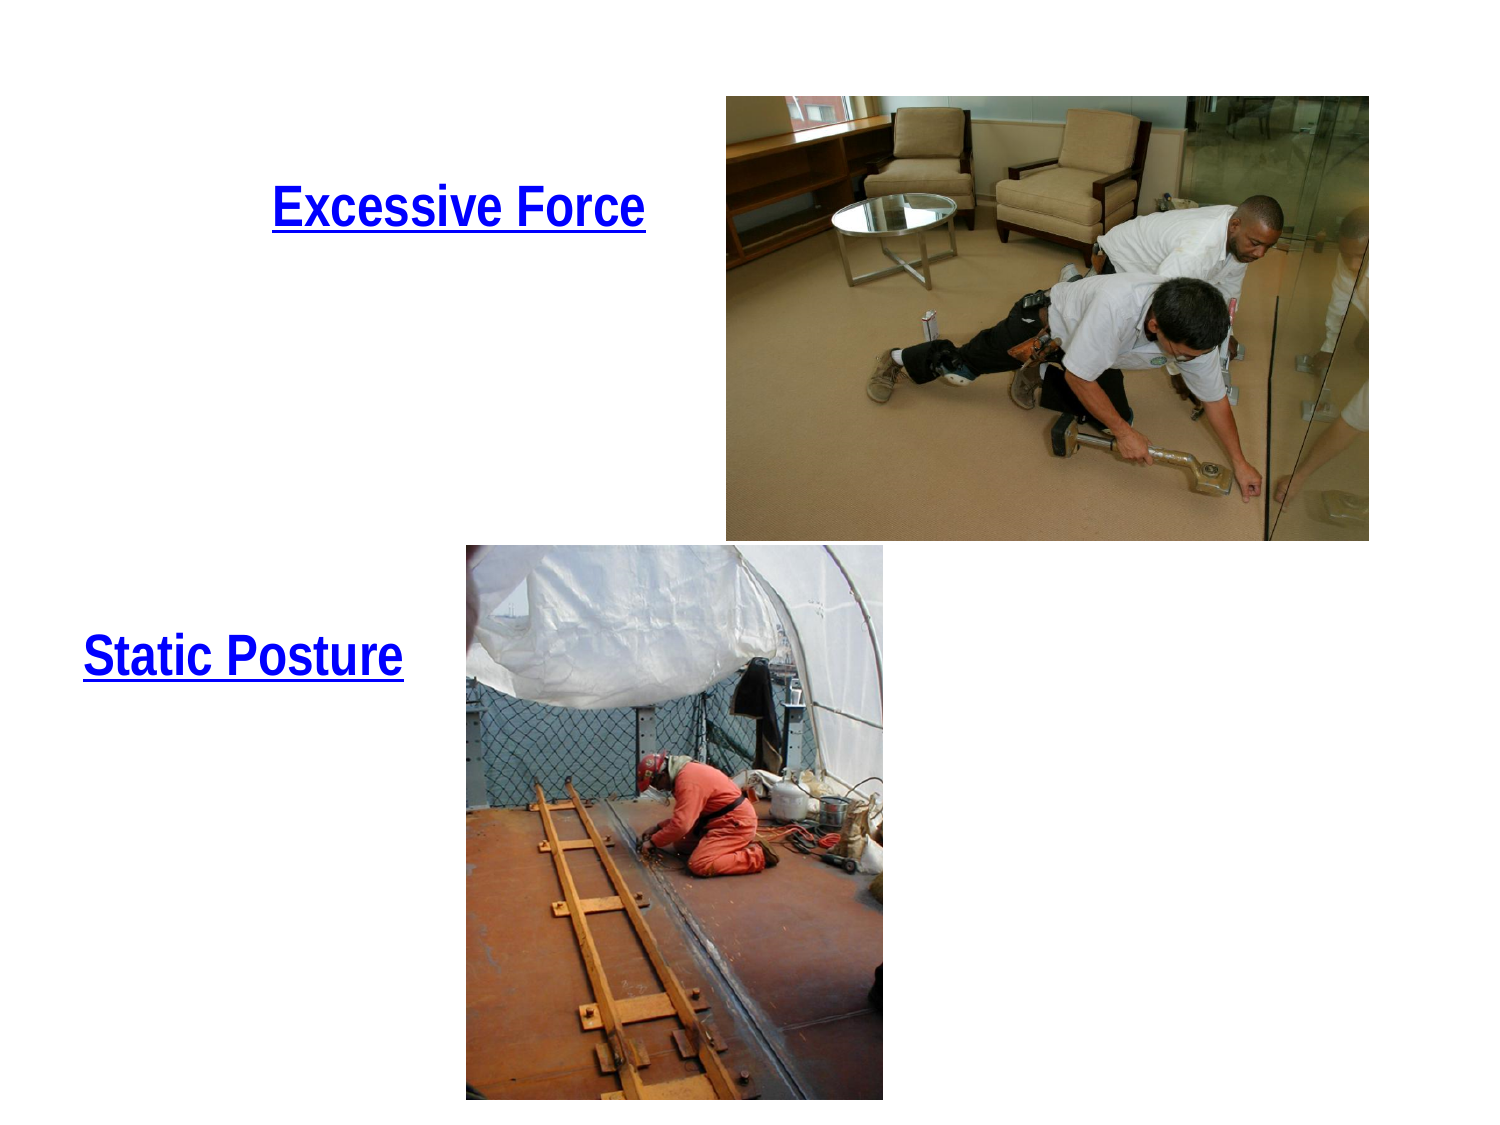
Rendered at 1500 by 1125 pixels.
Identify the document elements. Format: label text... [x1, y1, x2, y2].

text_box Static Posture [68, 610, 466, 752]
picture [726, 96, 1369, 541]
picture [466, 545, 883, 1100]
text_box Excessive Force [257, 160, 726, 291]
